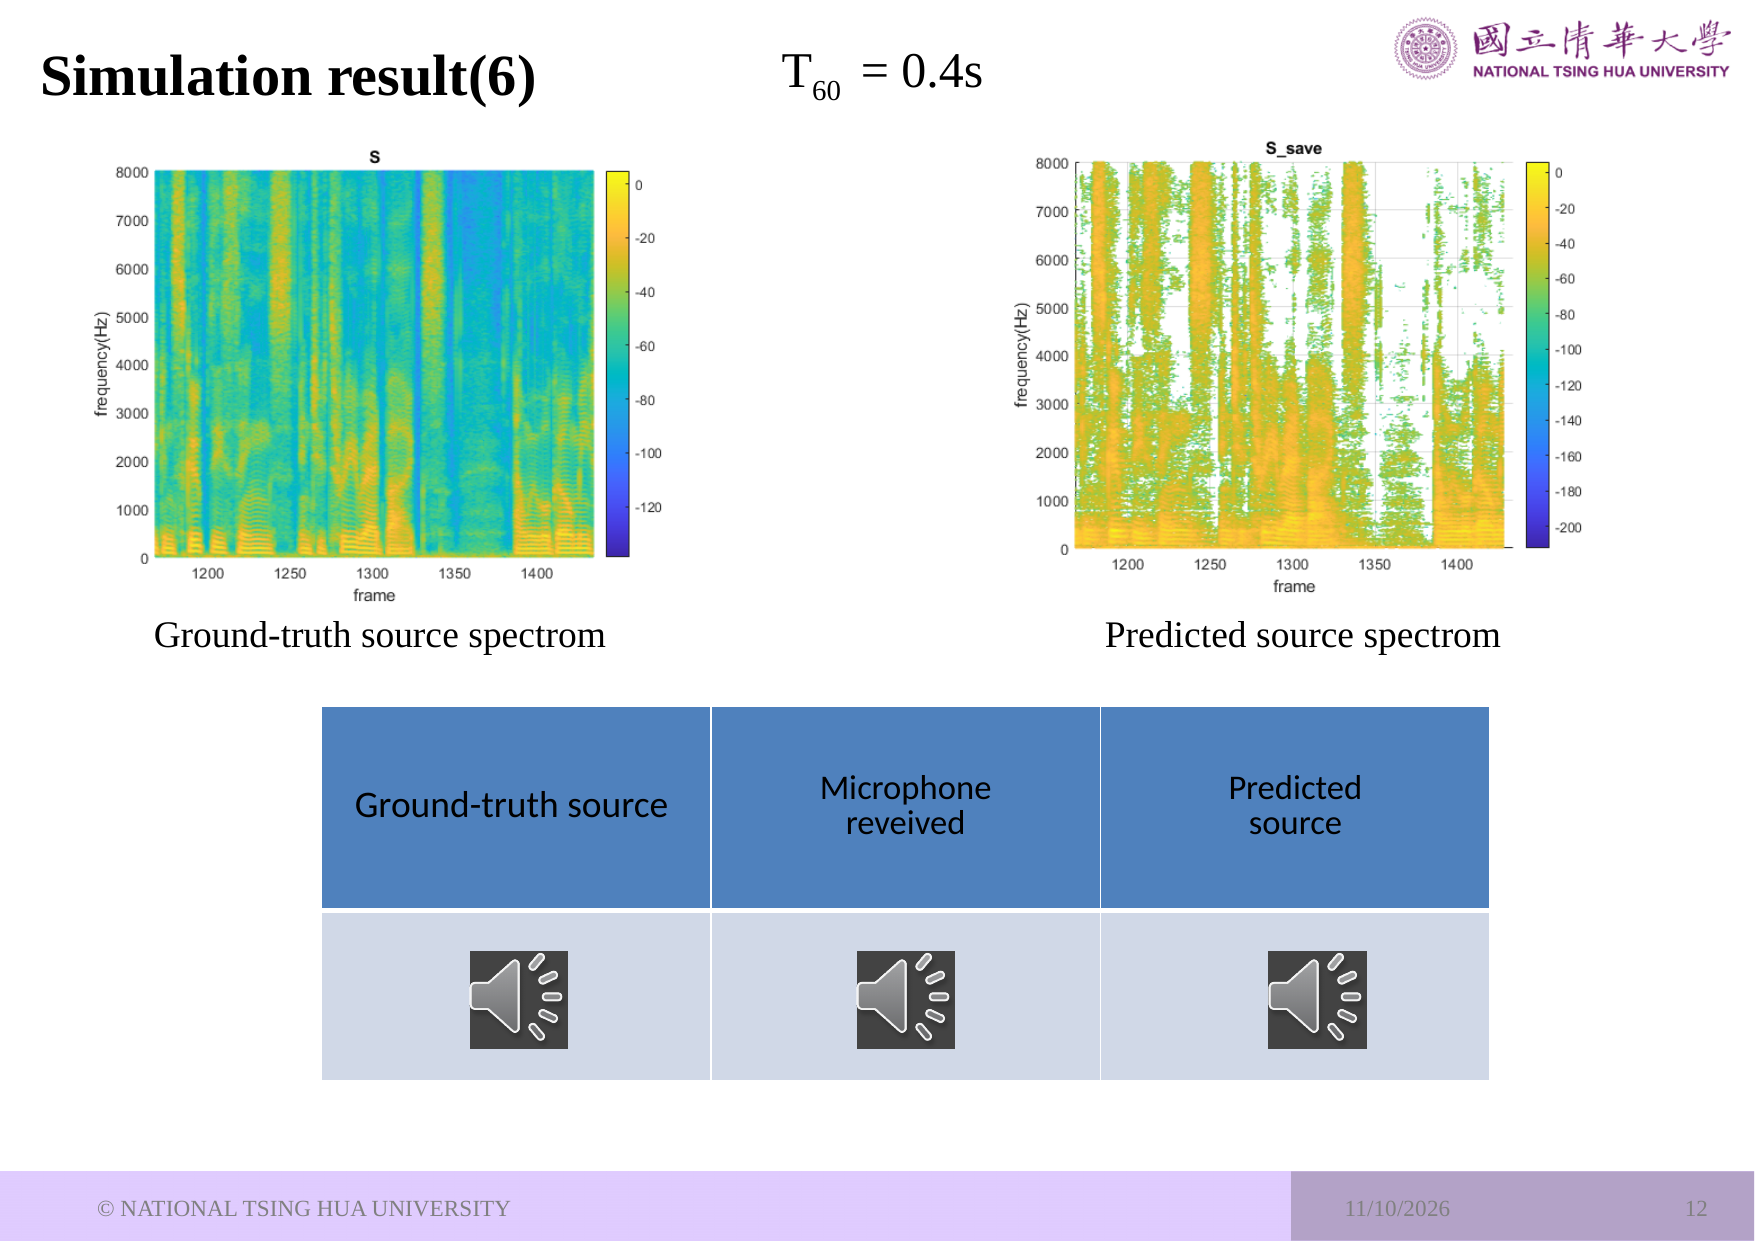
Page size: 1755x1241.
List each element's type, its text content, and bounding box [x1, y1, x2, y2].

picture [1267, 949, 1368, 1051]
picture [1388, 2, 1755, 95]
table_header Predicted source [1101, 707, 1489, 908]
table_cell [322, 913, 710, 1080]
table_header Ground-truth source [322, 707, 710, 908]
text_box T60 = 0.4s [766, 30, 999, 114]
picture [1002, 126, 1633, 600]
footer © NATIONAL TSING HUA UNIVERSITY [82, 1177, 562, 1236]
picture [81, 135, 713, 609]
table_cell [1101, 913, 1489, 1080]
text_box Ground-truth source spectrom [138, 617, 622, 662]
picture [0, 1171, 1291, 1241]
title Simulation result(6) [25, 16, 1344, 121]
text_box Predicted source spectrom [1090, 608, 1517, 662]
slide_number 12 [1586, 1177, 1724, 1236]
picture [468, 949, 569, 1051]
picture [855, 949, 957, 1051]
table_header Microphone reveived [712, 707, 1100, 908]
table_cell [712, 913, 1100, 1080]
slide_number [1329, 1177, 1537, 1236]
